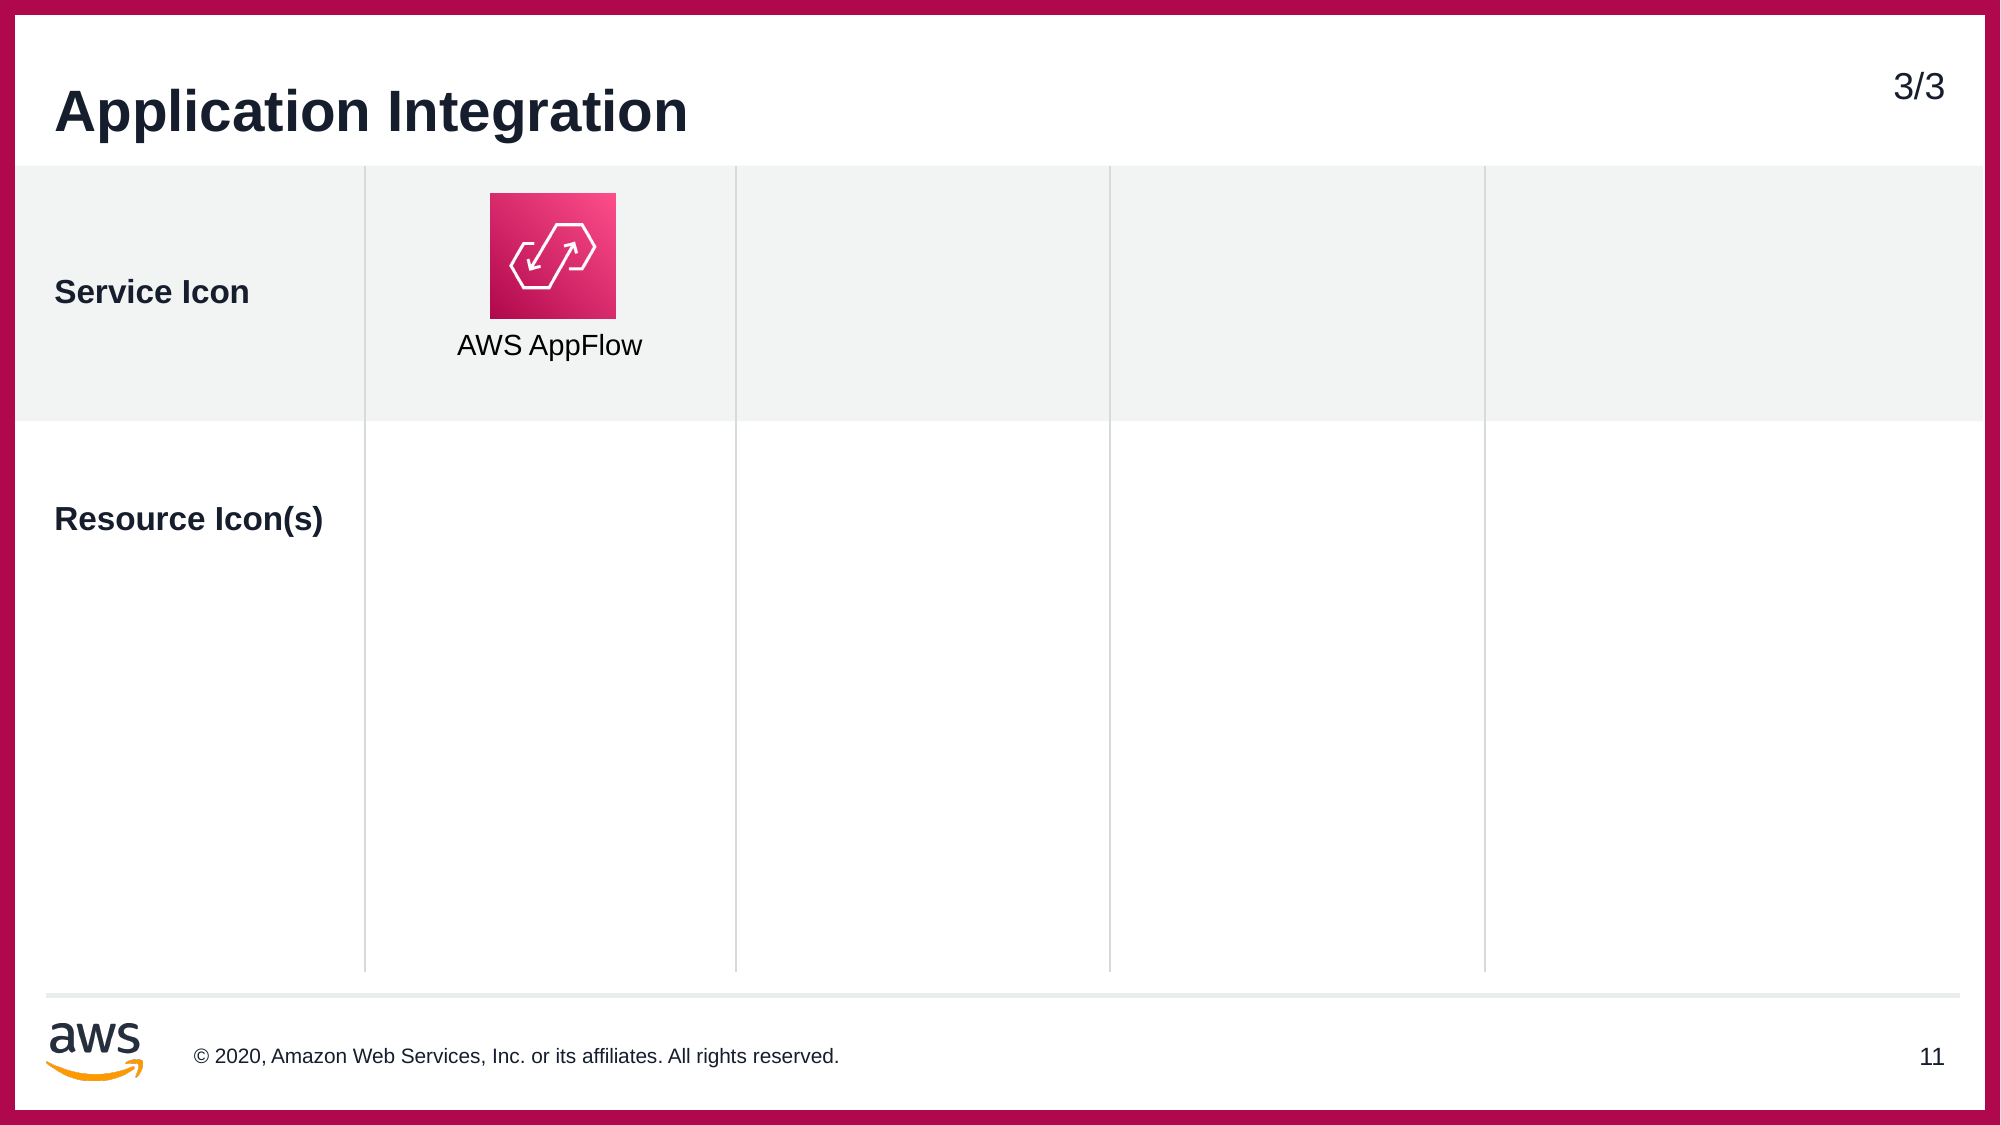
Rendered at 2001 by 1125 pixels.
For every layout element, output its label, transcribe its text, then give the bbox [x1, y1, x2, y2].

text_box AWS AppFlow [363, 319, 735, 369]
list 3/3 [1693, 59, 1961, 166]
footer © 2020, Amazon Web Services, Inc. or its affiliates. All rights reserved. [178, 1025, 911, 1086]
title Application Integration [39, 59, 1457, 166]
slide_number 11 [1493, 1025, 1961, 1086]
picture [46, 1023, 143, 1081]
picture [490, 193, 616, 319]
